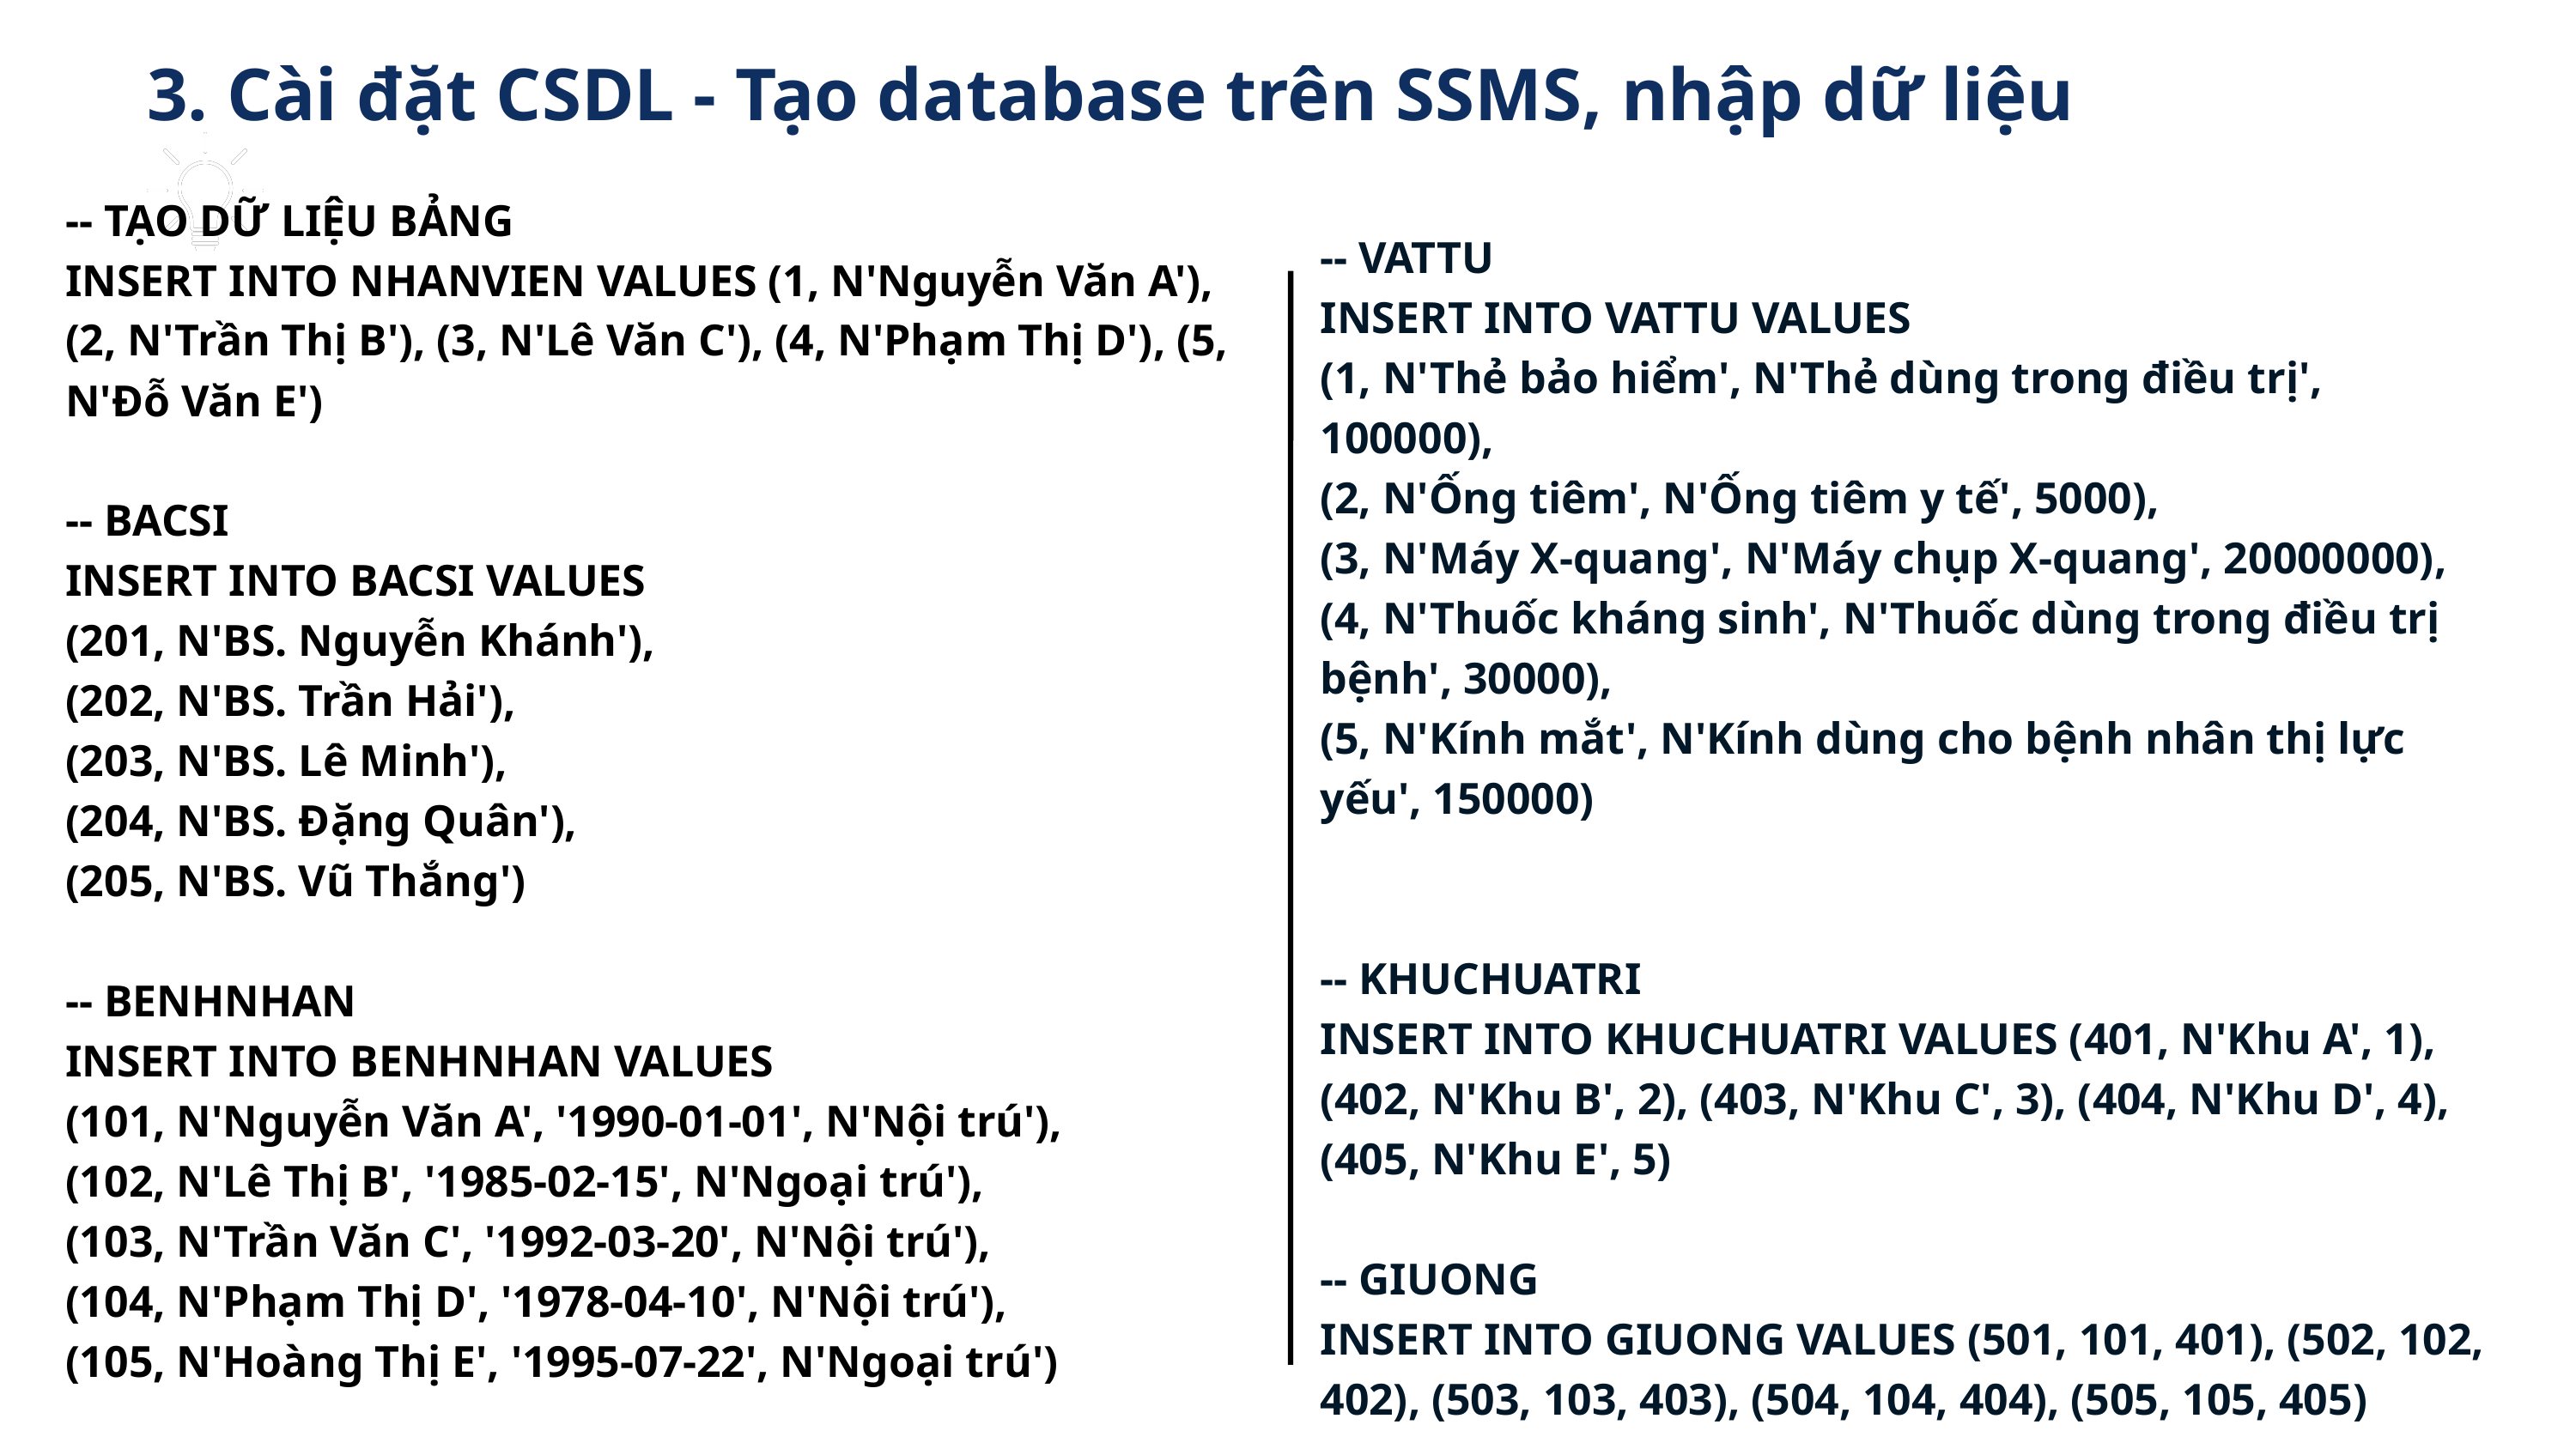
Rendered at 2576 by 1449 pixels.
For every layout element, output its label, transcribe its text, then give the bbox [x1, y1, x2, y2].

text_box [147, 135, 264, 184]
text_box -- TẠO DỮ LIỆU BẢNG INSERT INTO NHANVIEN VALUES (1, N'Nguyễn Văn A'), (2, N'Trần Thị B'), (3, N'Lê Văn C'), (4, N'Phạm Thị D'), (5, N'Đỗ Văn E') -- BACSI INSERT INTO BACSI VALUES (201, N'BS. Nguyễn Khánh'), (202, N'BS. Trần Hải'), (203, N'BS. Lê Minh'), (204, N'BS. Đặng Quân'), (205, N'BS. Vũ Thắng') -- BENHNHAN INSERT INTO BENHNHAN VALUES (101, N'Nguyễn Văn A', '1990-01-01', N'Nội trú'), (102, N'Lê Thị B', '1985-02-15', N'Ngoại trú'), (103, N'Trần Văn C', '1992-03-20', N'Nội trú'), (104, N'Phạm Thị D', '1978-04-10', N'Nội trú'), (105, N'Hoàng Thị E', '1995-07-22', N'Ngoại trú') [65, 184, 1261, 1449]
text_box -- VATTU INSERT INTO VATTU VALUES (1, N'Thẻ bảo hiểm', N'Thẻ dùng trong điều trị', 100000), (2, N'Ống tiêm', N'Ống tiêm y tế', 5000), (3, N'Máy X-quang', N'Máy chụp X-quang', 20000000), (4, N'Thuốc kháng sinh', N'Thuốc dùng trong điều trị bệnh', 30000), (5, N'Kính mắt', N'Kính dùng cho bệnh nhân thị lực yếu', 150000) -- KHUCHUATRI INSERT INTO KHUCHUATRI VALUES (401, N'Khu A', 1), (402, N'Khu B', 2), (403, N'Khu C', 3), (404, N'Khu D', 4), (405, N'Khu E', 5) -- GIUONG INSERT INTO GIUONG VALUES (501, 101, 401), (502, 102, 402), (503, 103, 403), (504, 104, 404), (505, 105, 405) [1320, 221, 2501, 1449]
text_box 3. Cài đặt CSDL - Tạo database trên SSMS, nhập dữ liệu [147, 43, 2266, 135]
